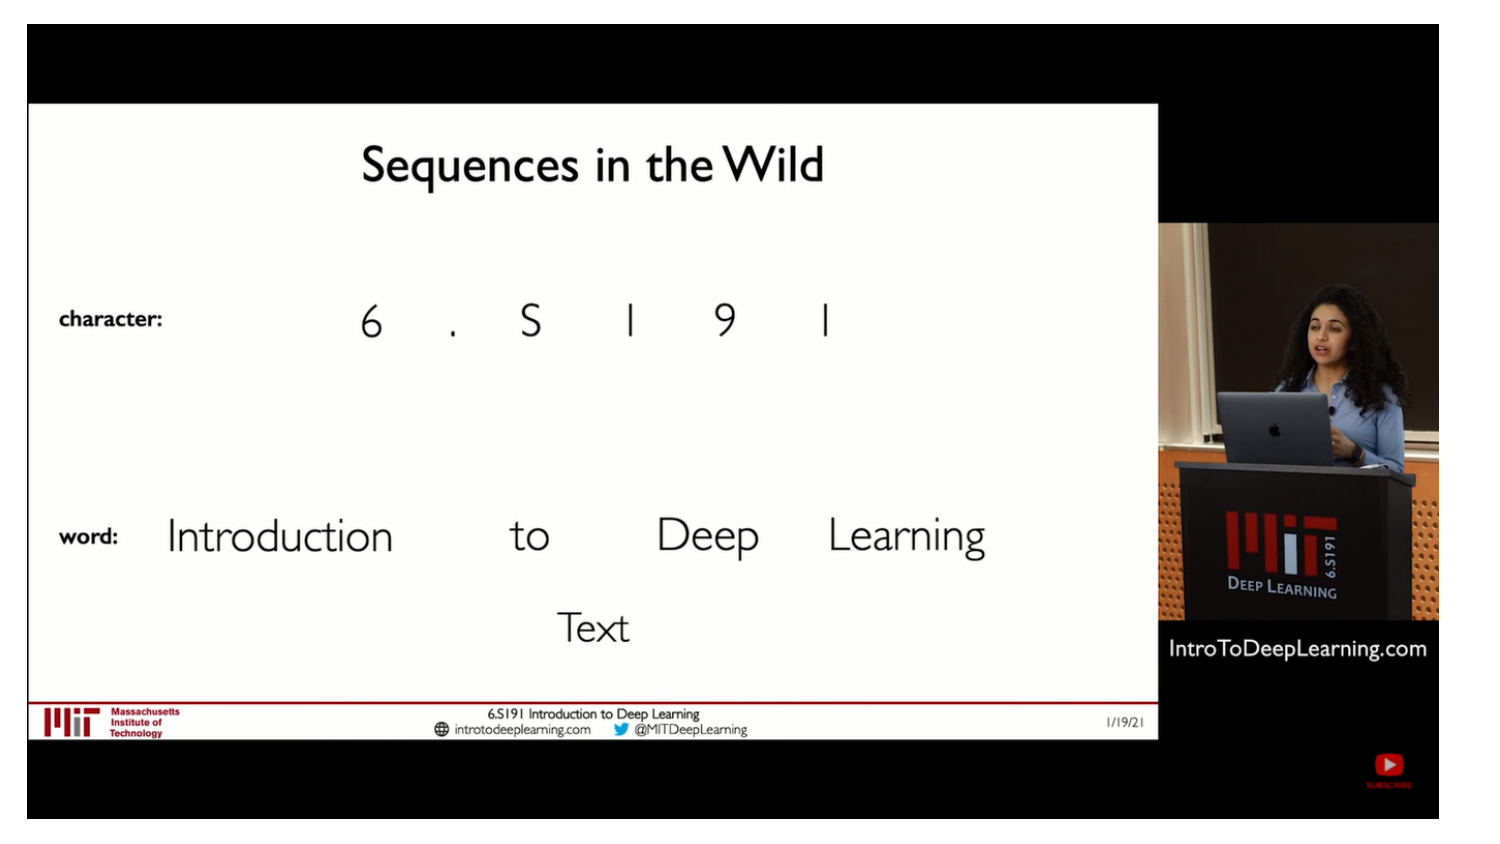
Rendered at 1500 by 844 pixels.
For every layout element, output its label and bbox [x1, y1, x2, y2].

picture [26, 24, 1439, 819]
